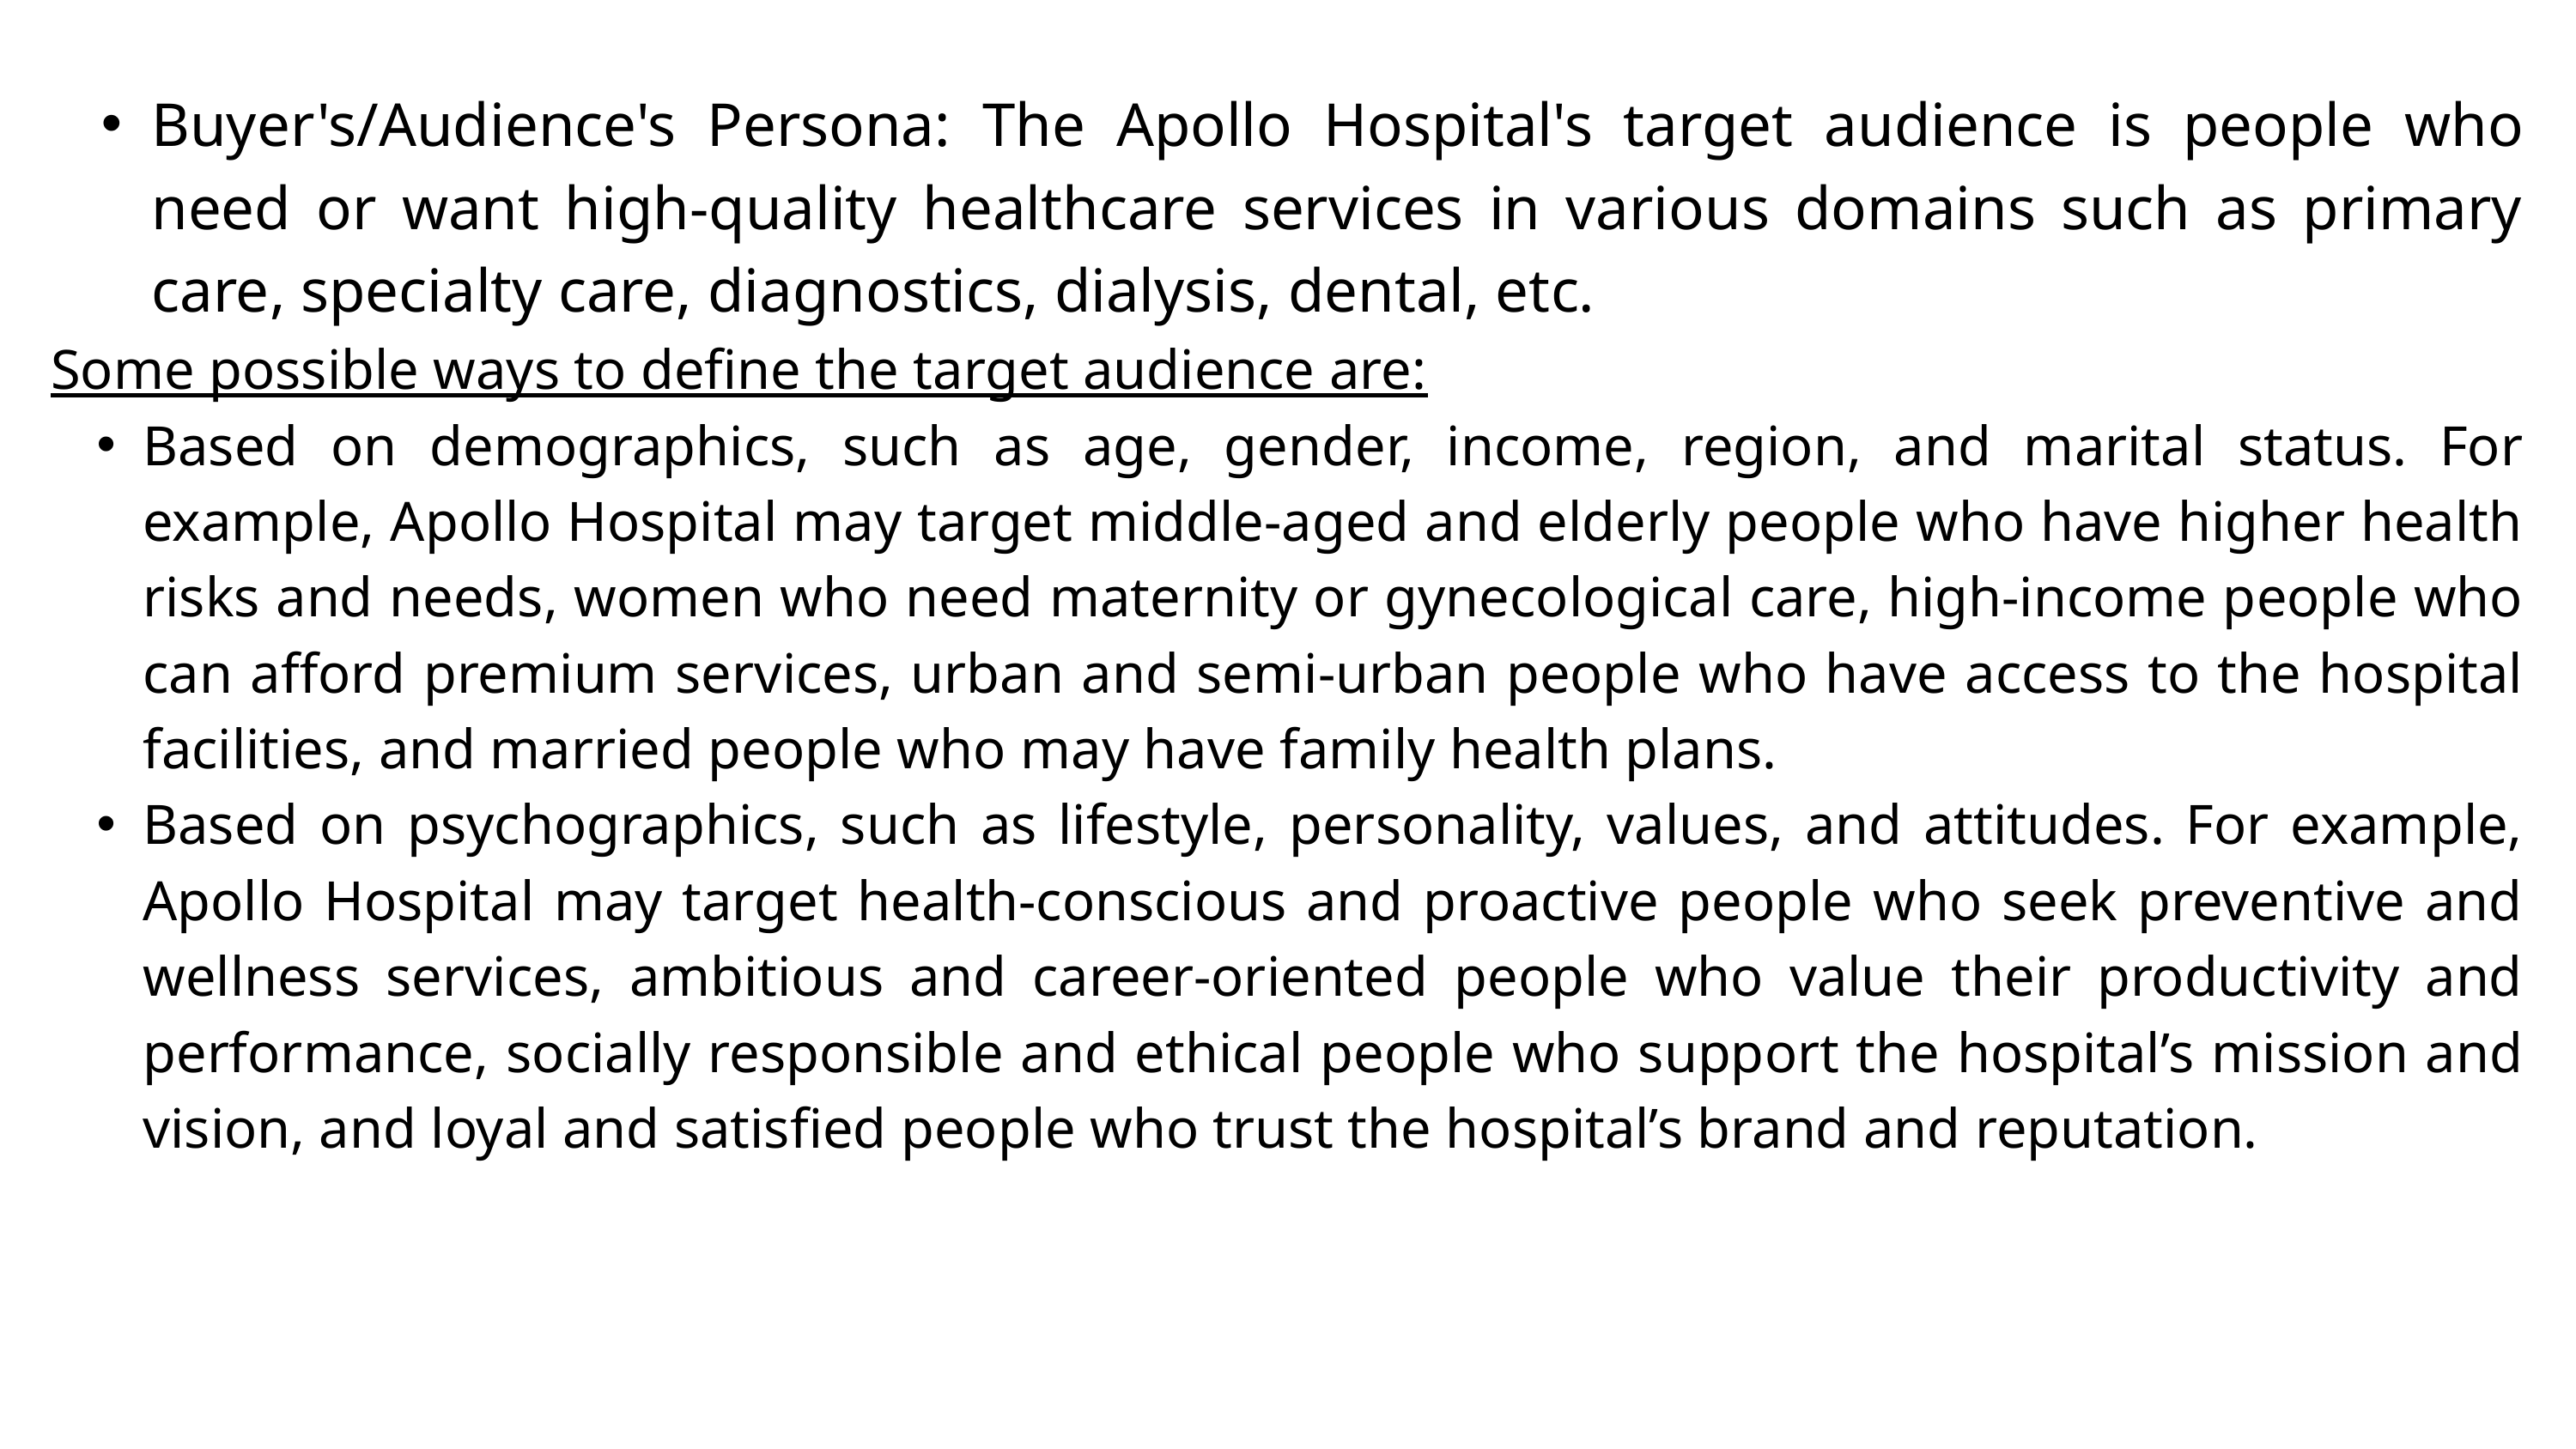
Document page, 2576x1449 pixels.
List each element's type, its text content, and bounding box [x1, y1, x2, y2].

text_box Buyer's/Audience's Persona: The Apollo Hospital's target audience is people who need or want high-quality healthcare services in various domains such as primary care, specialty care, diagnostics, dialysis, dental, etc. Some possible ways to define the target audience are: Based on demographics, such as age, gender, income, region, and marital status. For example, Apollo Hospital may target middle-aged and elderly people who have higher health risks and needs, women who need maternity or gynecological care, high-income people who can afford premium services, urban and semi-urban people who have access to the hospital facilities, and married people who may have family health plans. Based on psychographics, such as lifestyle, personality, values, and attitudes. For example, Apollo Hospital may target health-conscious and proactive people who seek preventive and wellness services, ambitious and career-oriented people who value their productivity and performance, socially responsible and ethical people who support the hospital’s mission and vision, and loyal and satisfied people who trust the hospital’s brand and reputation. [51, 75, 2525, 1298]
